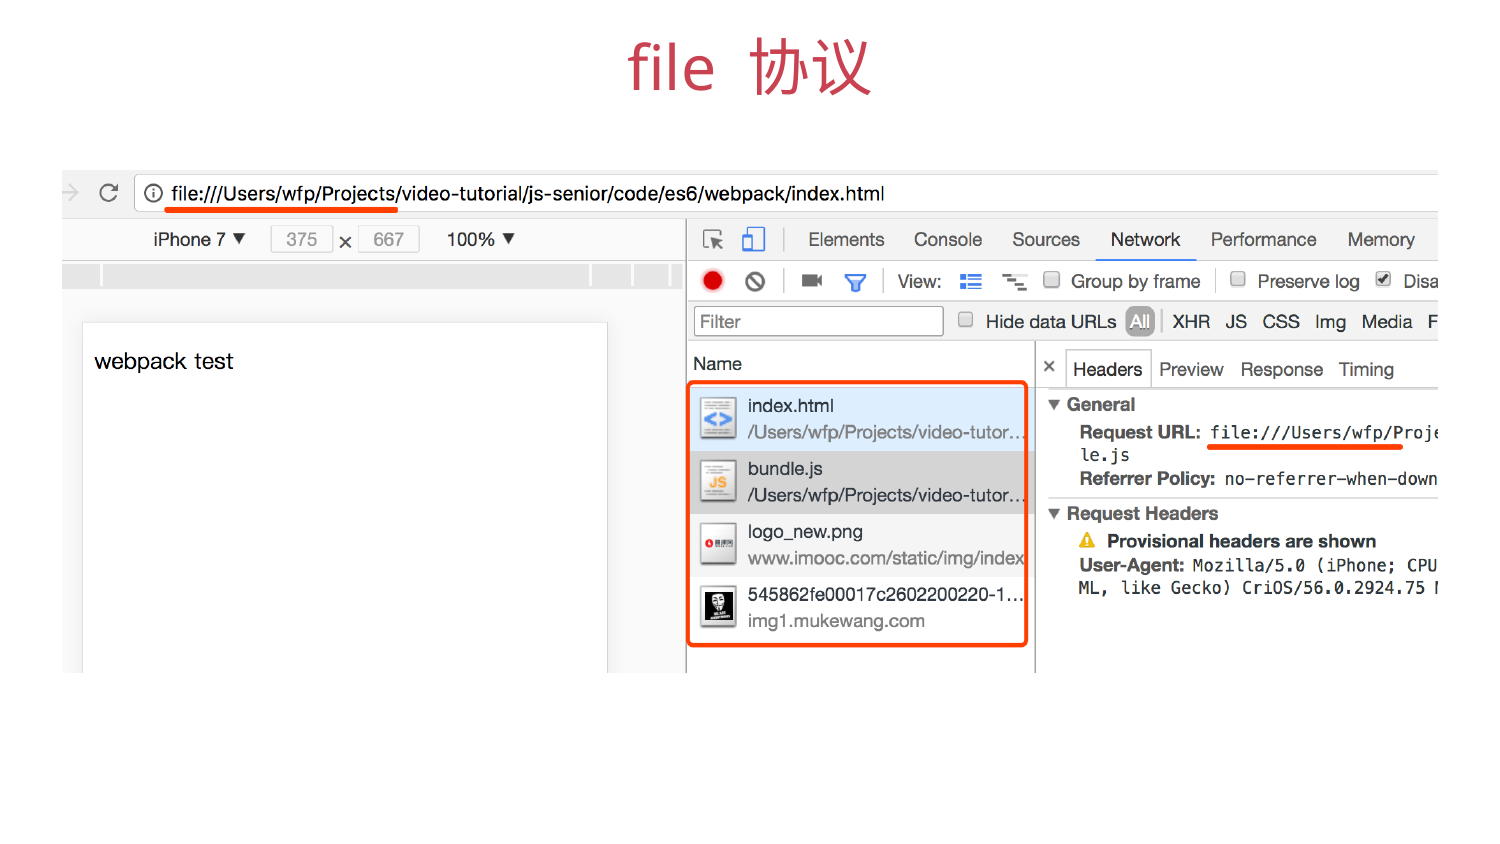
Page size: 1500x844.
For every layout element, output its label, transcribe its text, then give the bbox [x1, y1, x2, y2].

picture [62, 170, 1438, 674]
text_box file 协议 [627, 28, 873, 104]
